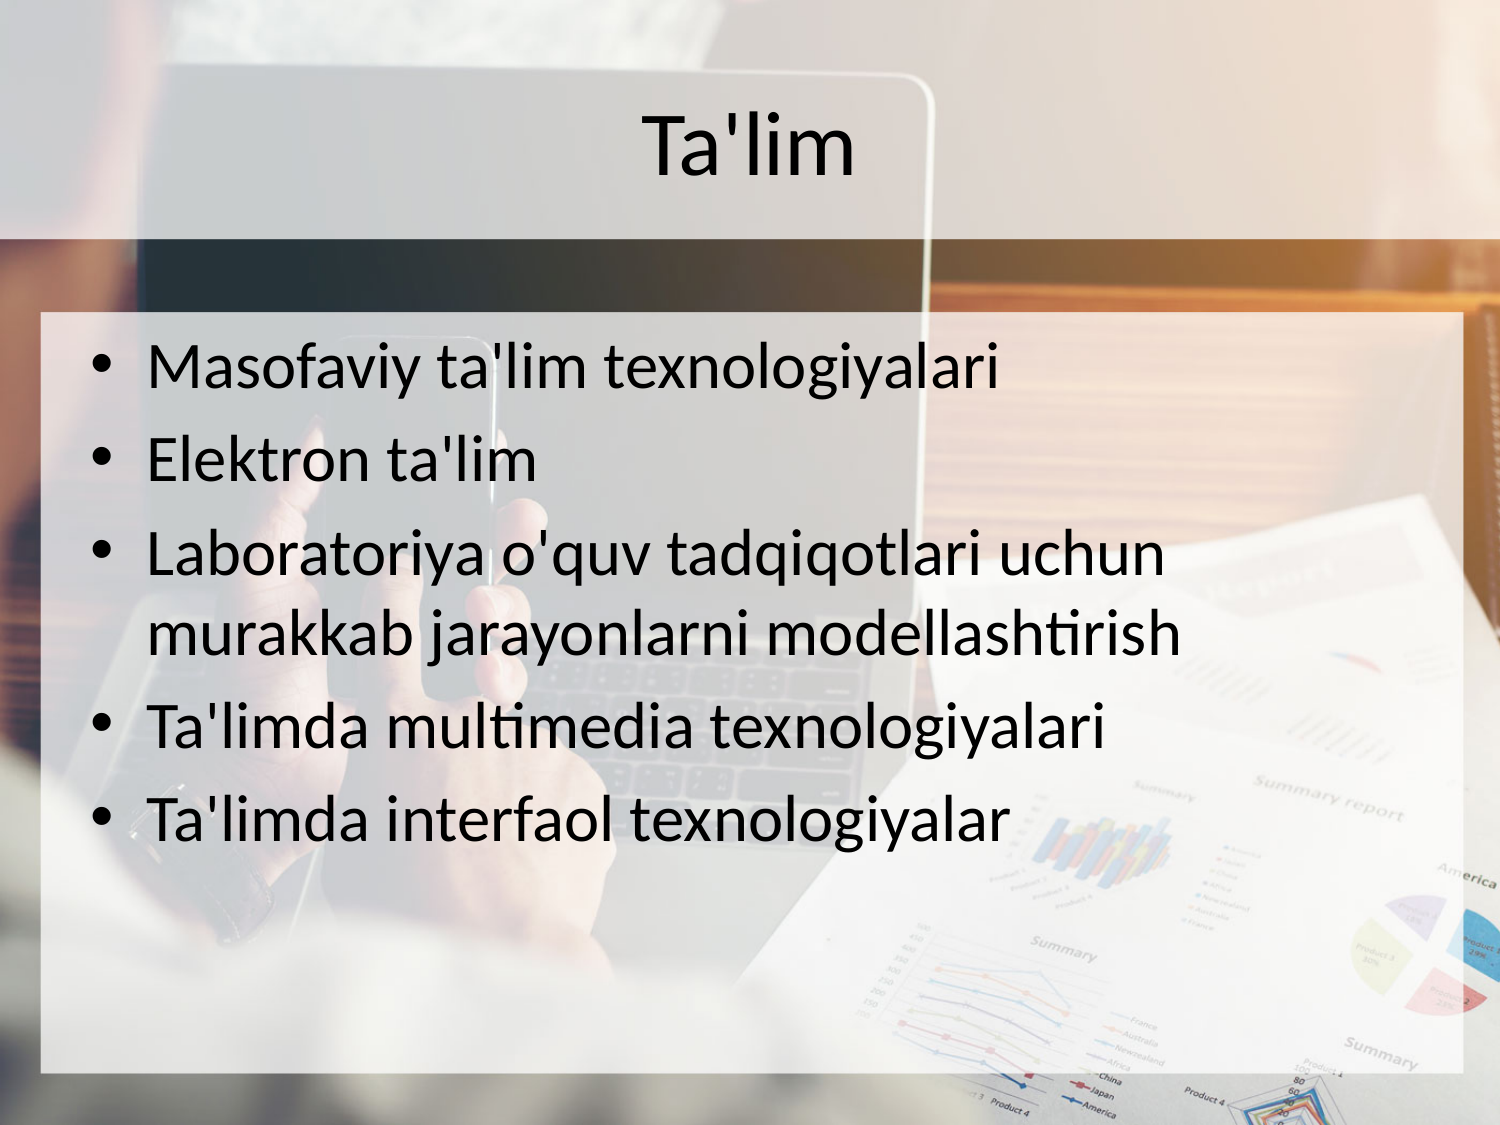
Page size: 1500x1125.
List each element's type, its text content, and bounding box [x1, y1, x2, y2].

title Ta'lim [75, 45, 1425, 233]
picture [0, 0, 1500, 1125]
list Masofaviy ta'lim texnologiyalari Elektron ta'lim Laboratoriya o'quv tadqiqotlari uchun murakkab jarayonlarni modellashtirish Ta'limda multimedia texnologiyalari Ta'limda interfaol texnologiyalar [75, 314, 1425, 1005]
